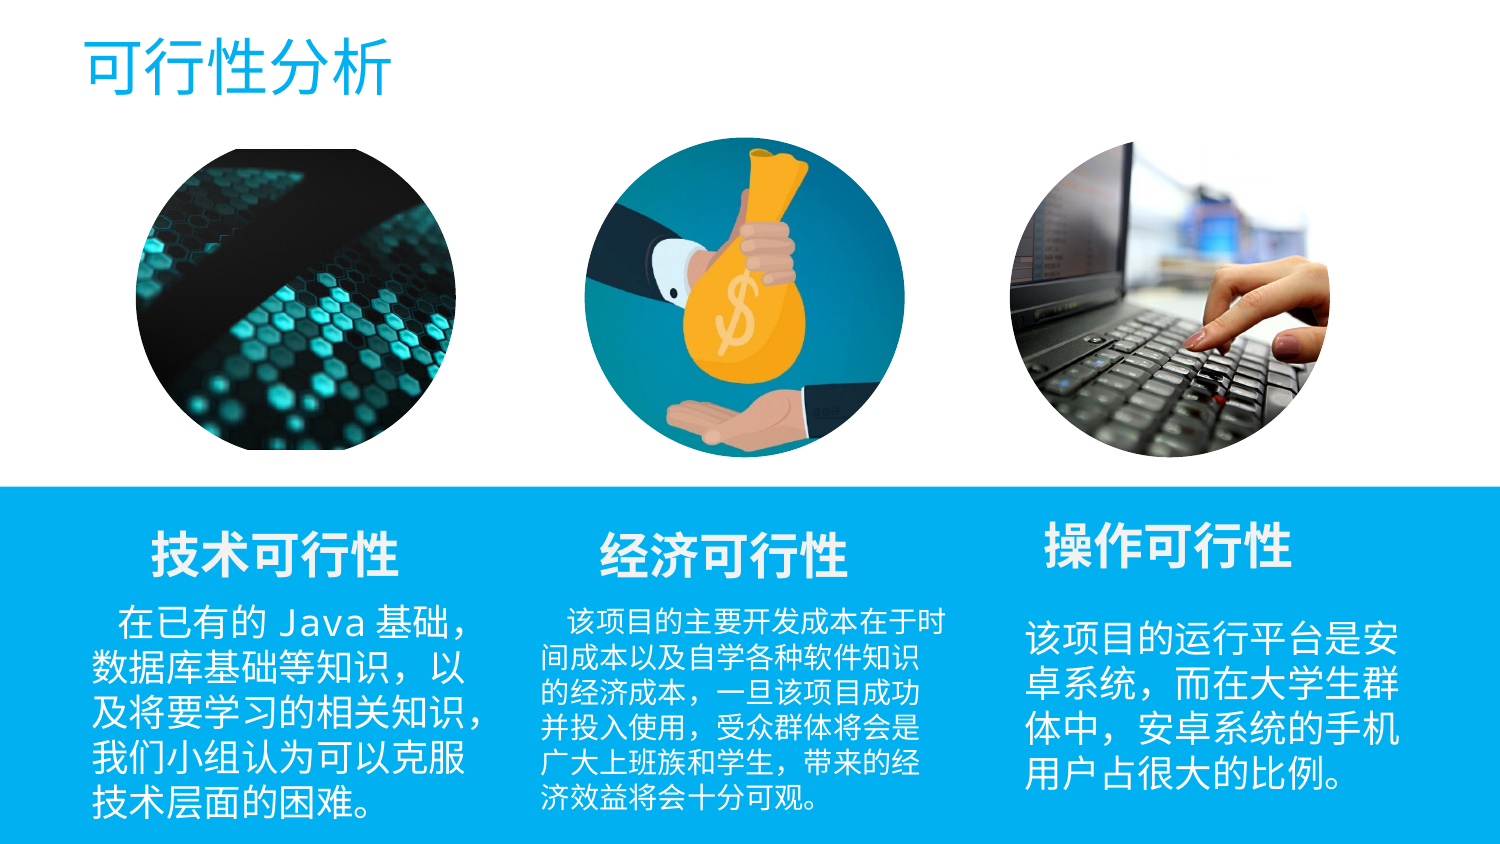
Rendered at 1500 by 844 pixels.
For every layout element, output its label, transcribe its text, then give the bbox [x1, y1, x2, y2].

picture [1009, 137, 1331, 458]
picture [761, 137, 905, 280]
text_box 可行性分析 [66, 20, 409, 110]
text_box 技术可行性 [135, 516, 420, 591]
text_box [0, 485, 1500, 844]
text_box 经济可行性 [584, 517, 880, 587]
text_box 该项目的运行平台是安卓系统，而在大学生群体中，安卓系统的手机用户占很大的比例。 [1009, 607, 1419, 803]
picture [665, 215, 672, 225]
picture [584, 137, 905, 458]
picture [135, 137, 456, 458]
text_box 该项目的主要开发成本在于时间成本以及自学各种软件知识的经济成本，一旦该项目成功并投入使用，受众群体将会是广大上班族和学生，带来的经济效益将会十分可观。 [526, 587, 964, 822]
text_box 在已有的Java基础，数据库基础等知识，以及将要学习的相关知识，我们小组认为可以克服技术层面的困难。 [76, 591, 486, 832]
text_box 操作可行性 [1028, 507, 1311, 582]
